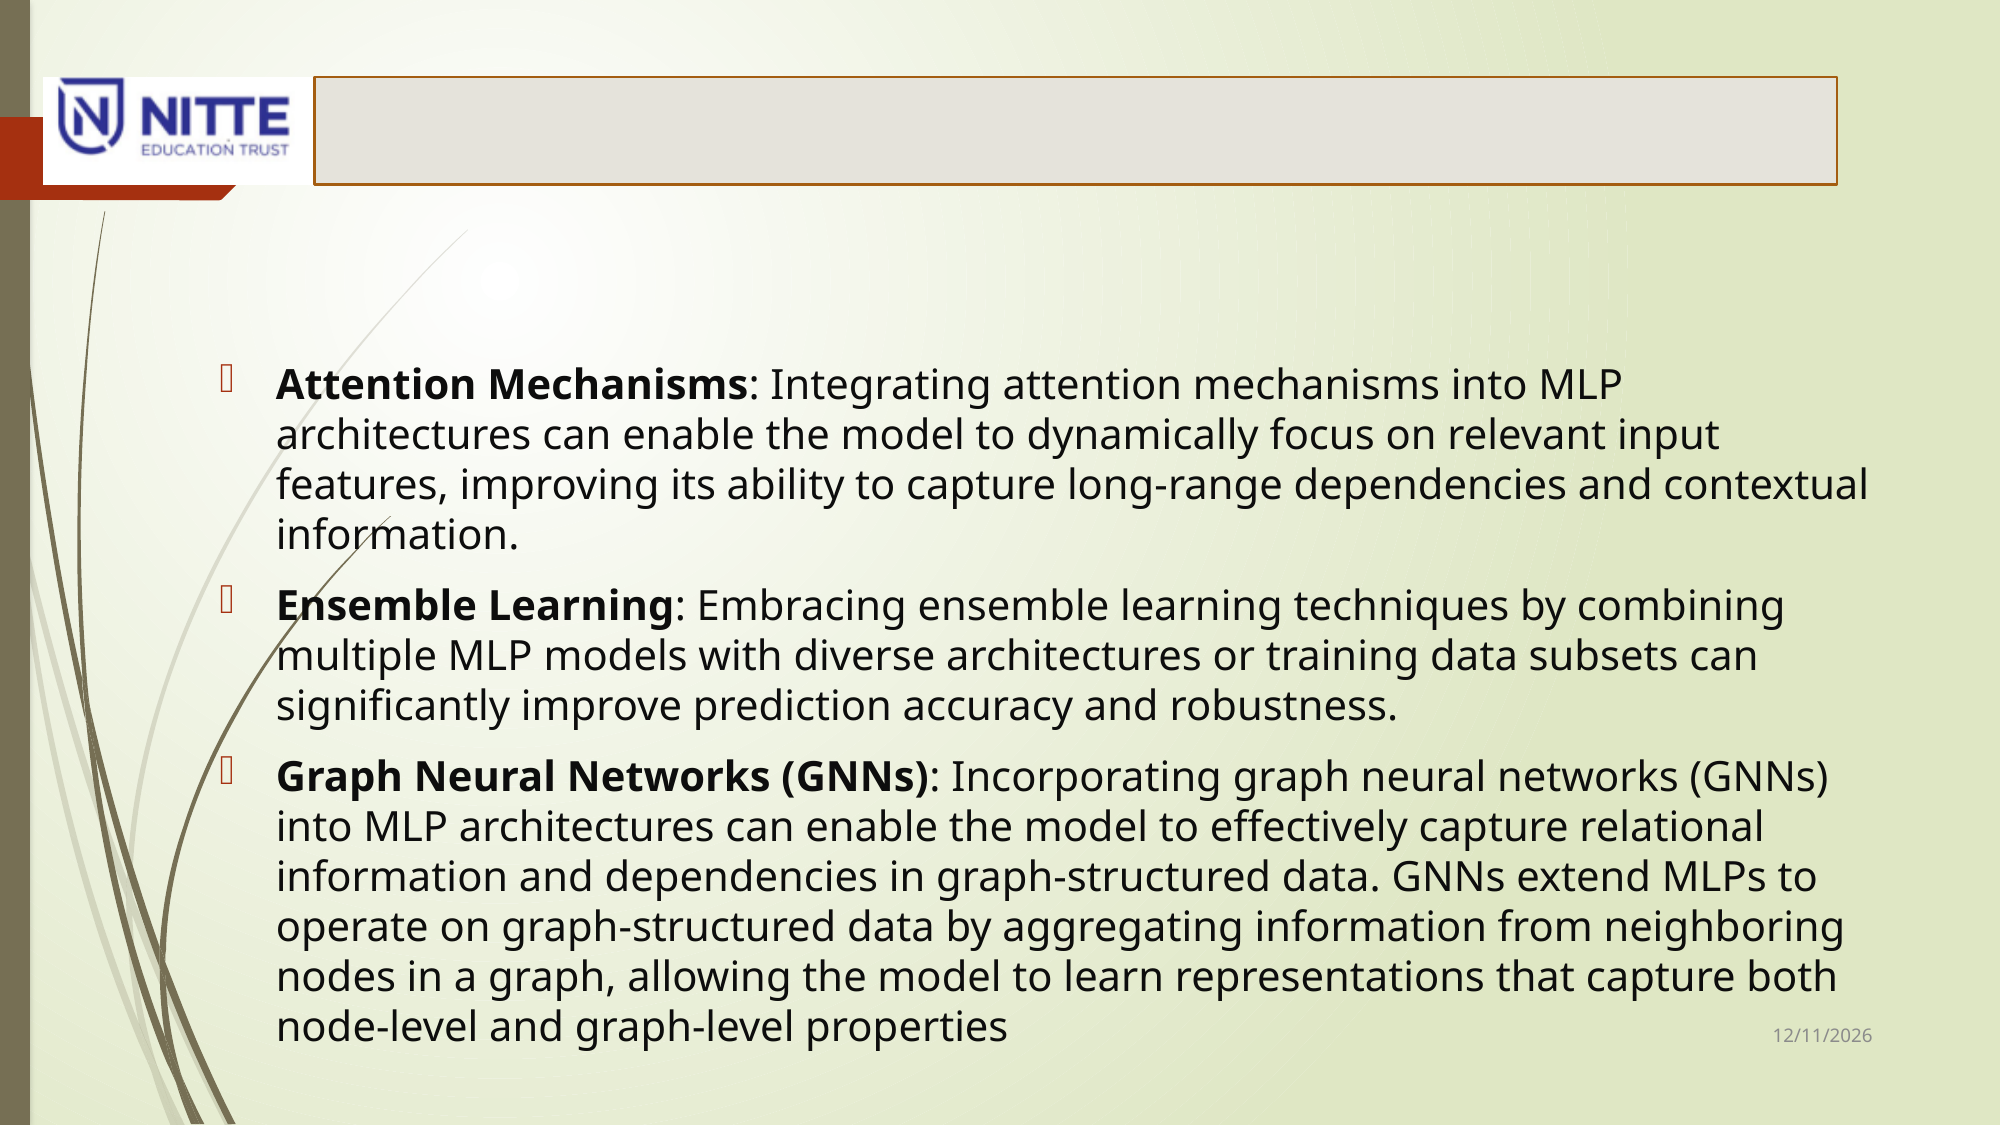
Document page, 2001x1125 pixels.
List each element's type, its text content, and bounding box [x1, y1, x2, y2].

list Attention Mechanisms: Integrating attention mechanisms into MLP architectures can enable the model to dynamically focus on relevant input features, improving its ability to capture long-range dependencies and contextual information. Ensemble Learning: Embracing ensemble learning techniques by combining multiple MLP models with diverse architectures or training data subsets can significantly improve prediction accuracy and robustness. Graph Neural Networks (GNNs): Incorporating graph neural networks (GNNs) into MLP architectures can enable the model to effectively capture relational information and dependencies in graph-structured data. GNNs extend MLPs to operate on graph-structured data by aggregating information from neighboring nodes in a graph, allowing the model to learn representations that capture both node-level and graph-level properties [204, 350, 1888, 970]
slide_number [1699, 1005, 1888, 1067]
text_box [316, 76, 1838, 186]
picture [43, 76, 316, 185]
